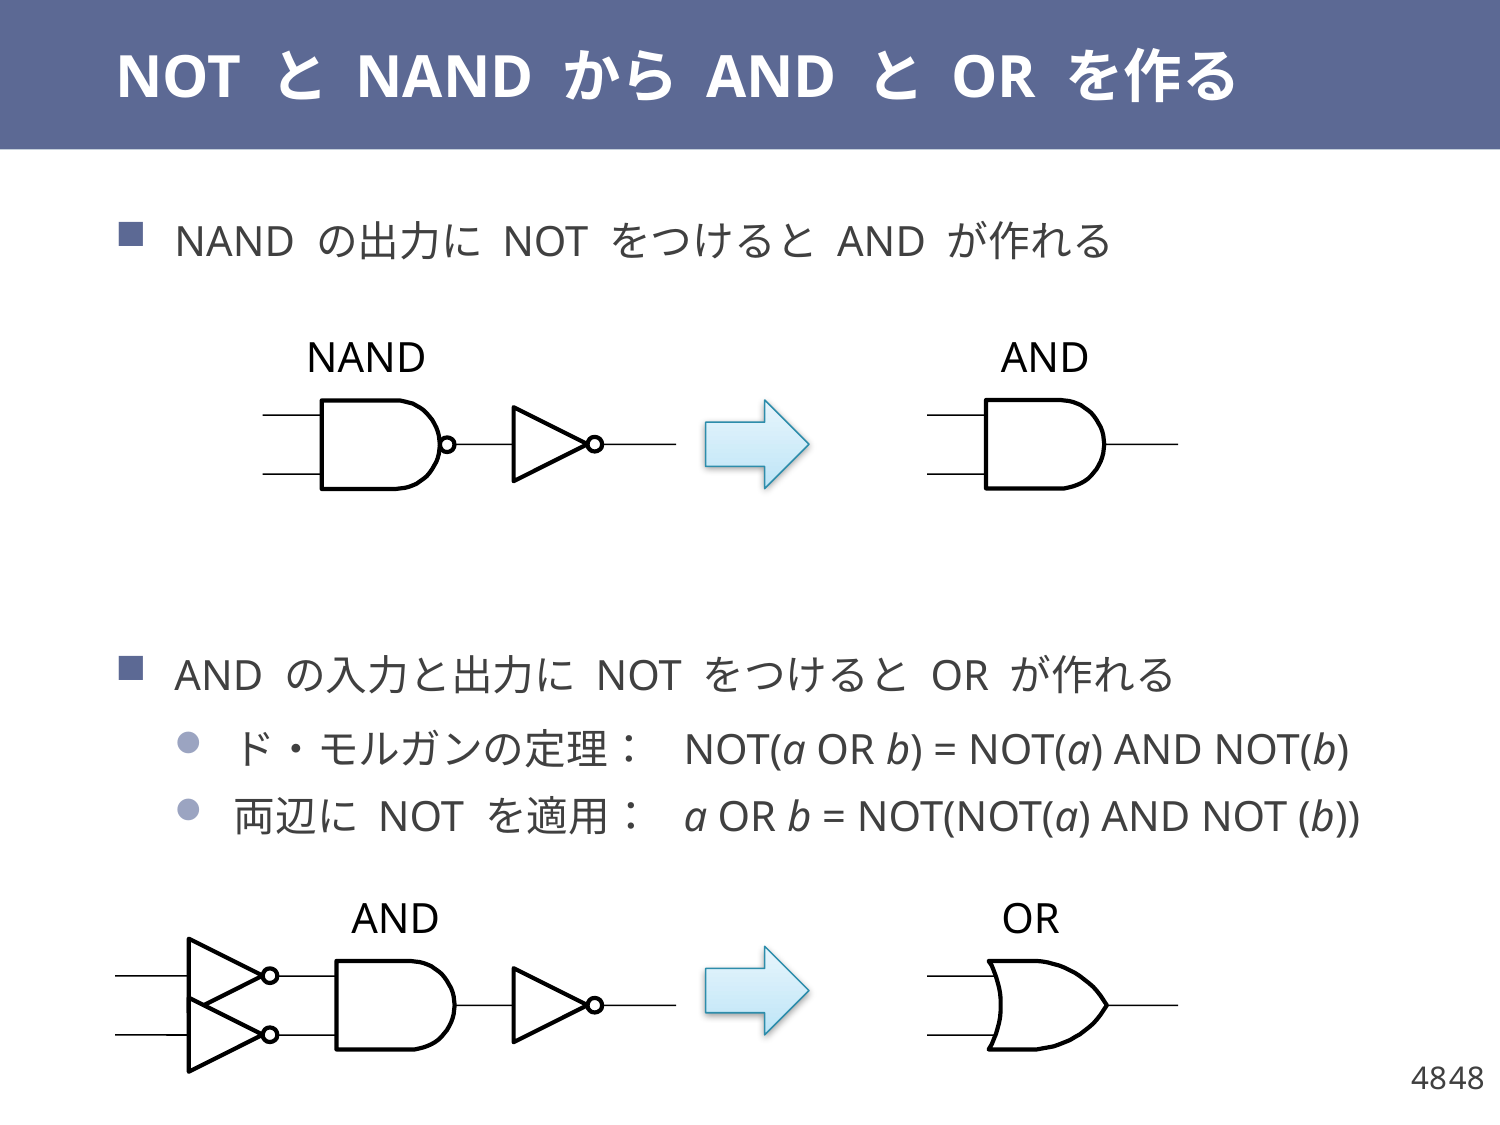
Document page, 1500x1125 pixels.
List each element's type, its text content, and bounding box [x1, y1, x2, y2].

text_box [704, 945, 810, 1036]
title NOT と NAND から AND と OR を作る [100, 0, 1500, 150]
text_box AND [366, 887, 426, 944]
list NAND の出力に NOT をつけると AND が作れる [100, 178, 1459, 297]
text_box AND [1015, 326, 1075, 383]
picture [173, 916, 293, 1095]
text_box NAND [336, 326, 396, 383]
slide_number 48 [1381, 1034, 1500, 1125]
picture [321, 946, 617, 1065]
text_box [704, 399, 810, 490]
picture [498, 385, 617, 504]
picture [306, 385, 485, 504]
text_box AND の入力と出力に NOT をつけると OR が作れる ド・モルガンの定理： NOT(a OR b) = NOT(a) AND NOT(b) 両辺に NOT を適用： a OR b = NOT(NOT(a) AND NOT (b)) [100, 636, 1459, 755]
picture [971, 385, 1149, 504]
text_box OR [1000, 887, 1061, 944]
picture [971, 946, 1149, 1065]
